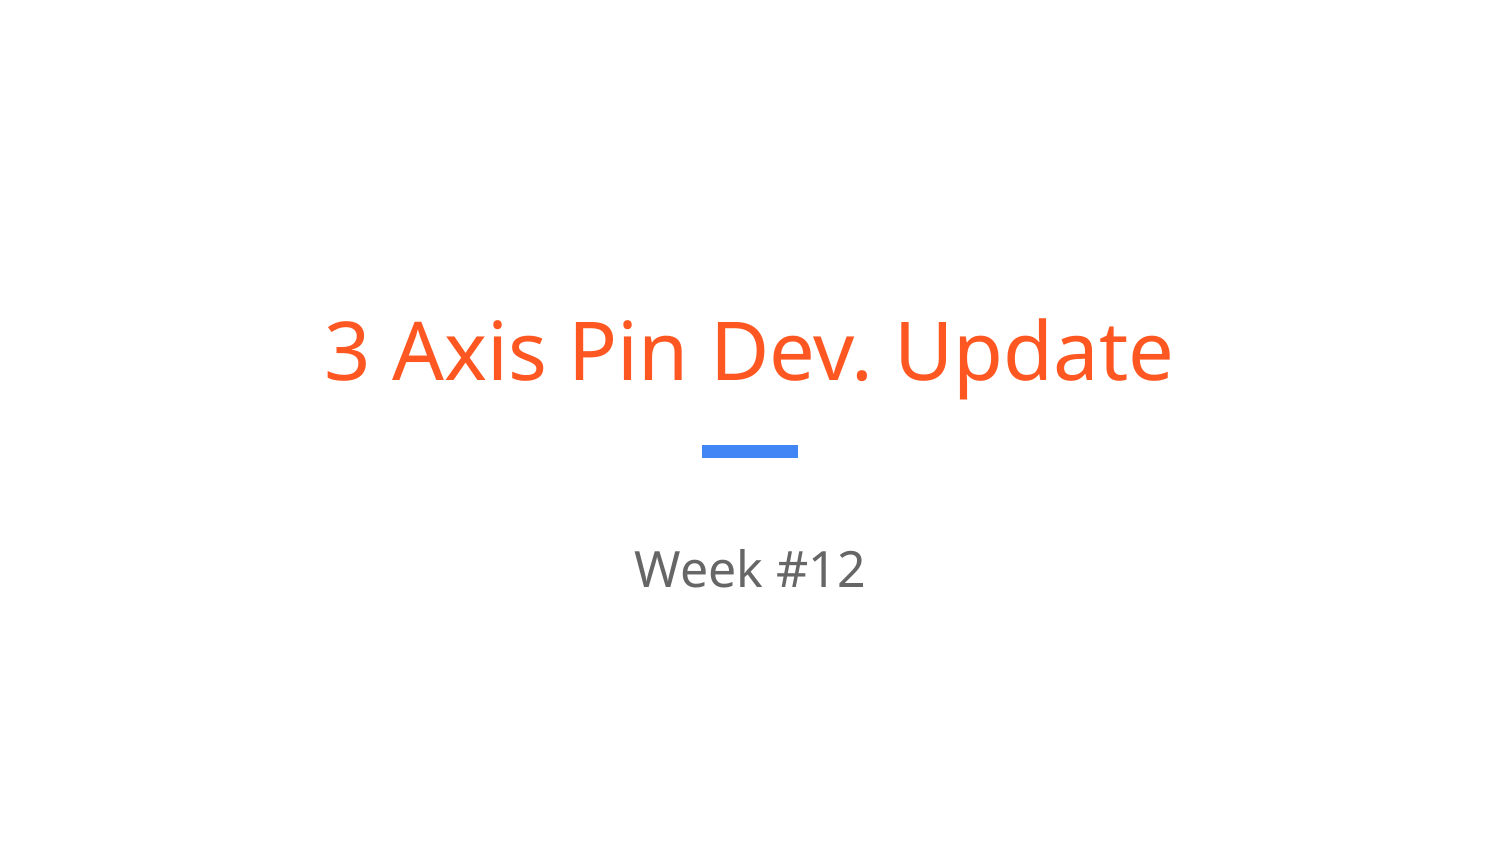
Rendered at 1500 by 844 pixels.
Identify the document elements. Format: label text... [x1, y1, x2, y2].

title 3 Axis Pin Dev. Update [51, 97, 1449, 419]
subtitle Week #12 [51, 519, 1449, 640]
